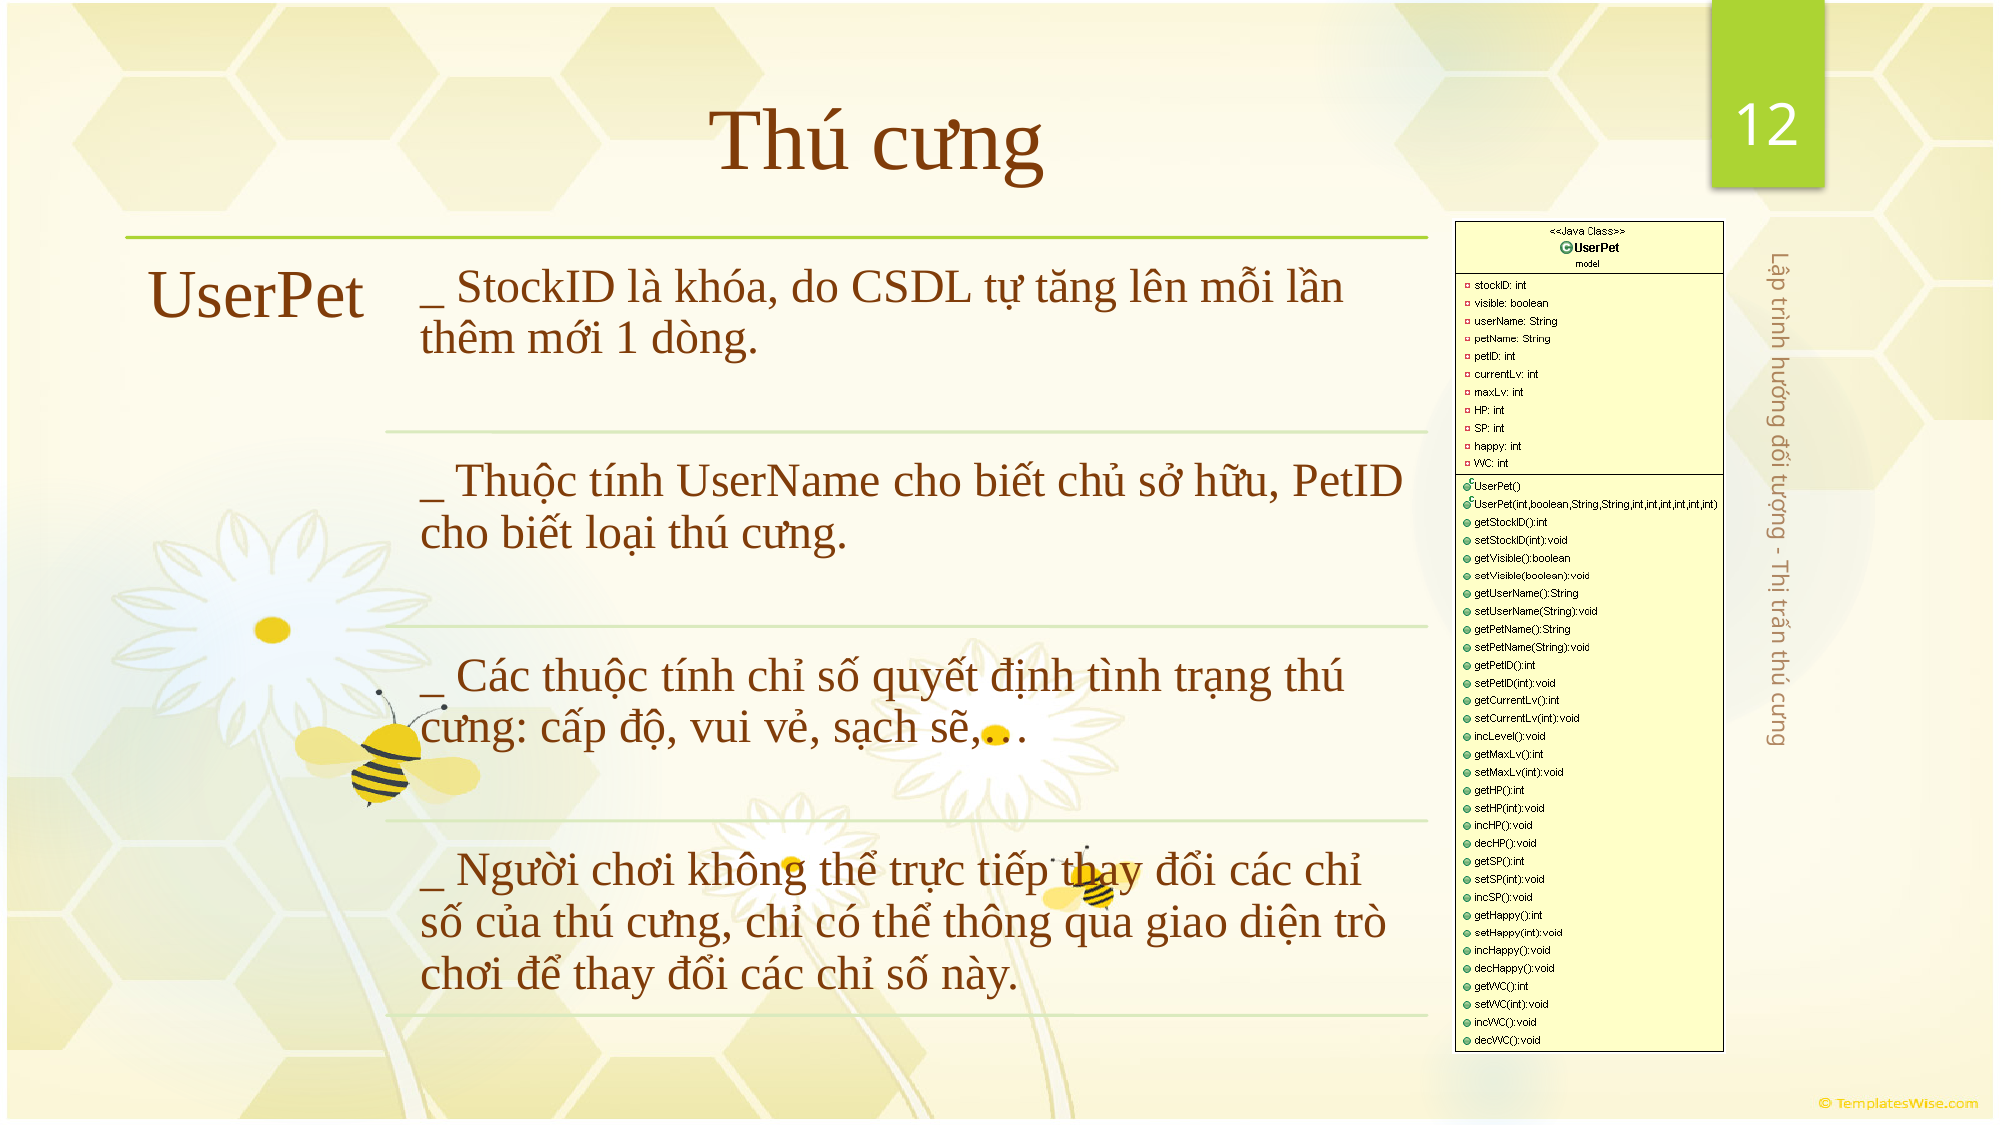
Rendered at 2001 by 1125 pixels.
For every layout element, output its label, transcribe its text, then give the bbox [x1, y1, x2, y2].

footer Lập trình hướng đối tượng - Thị trấn thú cưng [1760, 237, 1811, 871]
picture [0, 0, 2001, 1125]
slide_number 12 [1698, 48, 1836, 175]
title Thú cưng [106, 74, 1649, 304]
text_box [126, 237, 1428, 1026]
